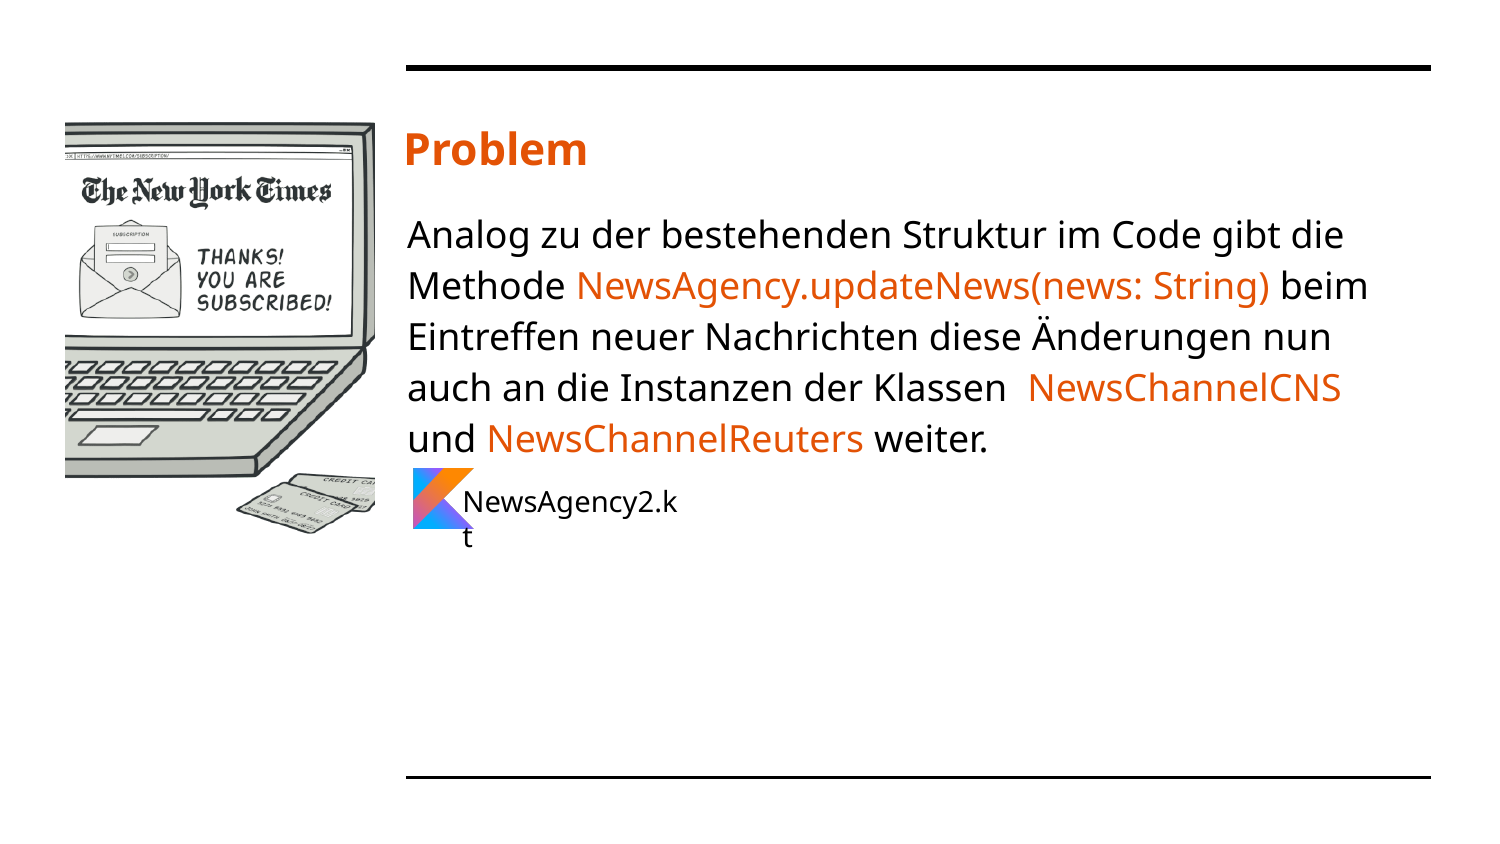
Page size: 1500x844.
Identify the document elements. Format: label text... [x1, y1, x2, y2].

picture [403, 468, 484, 529]
text_box NewsAgency2.kt [447, 468, 700, 604]
picture [64, 67, 376, 549]
title Problem [389, 103, 1428, 194]
subtitle Analog zu der bestehenden Struktur im Code gibt die Methode NewsAgency.updateNews(news: String) beim Eintreffen neuer Nachrichten diese Änderungen nun auch an die Instanzen der Klassen NewsChannelCNS und NewsChannelReuters weiter. [392, 193, 1431, 735]
